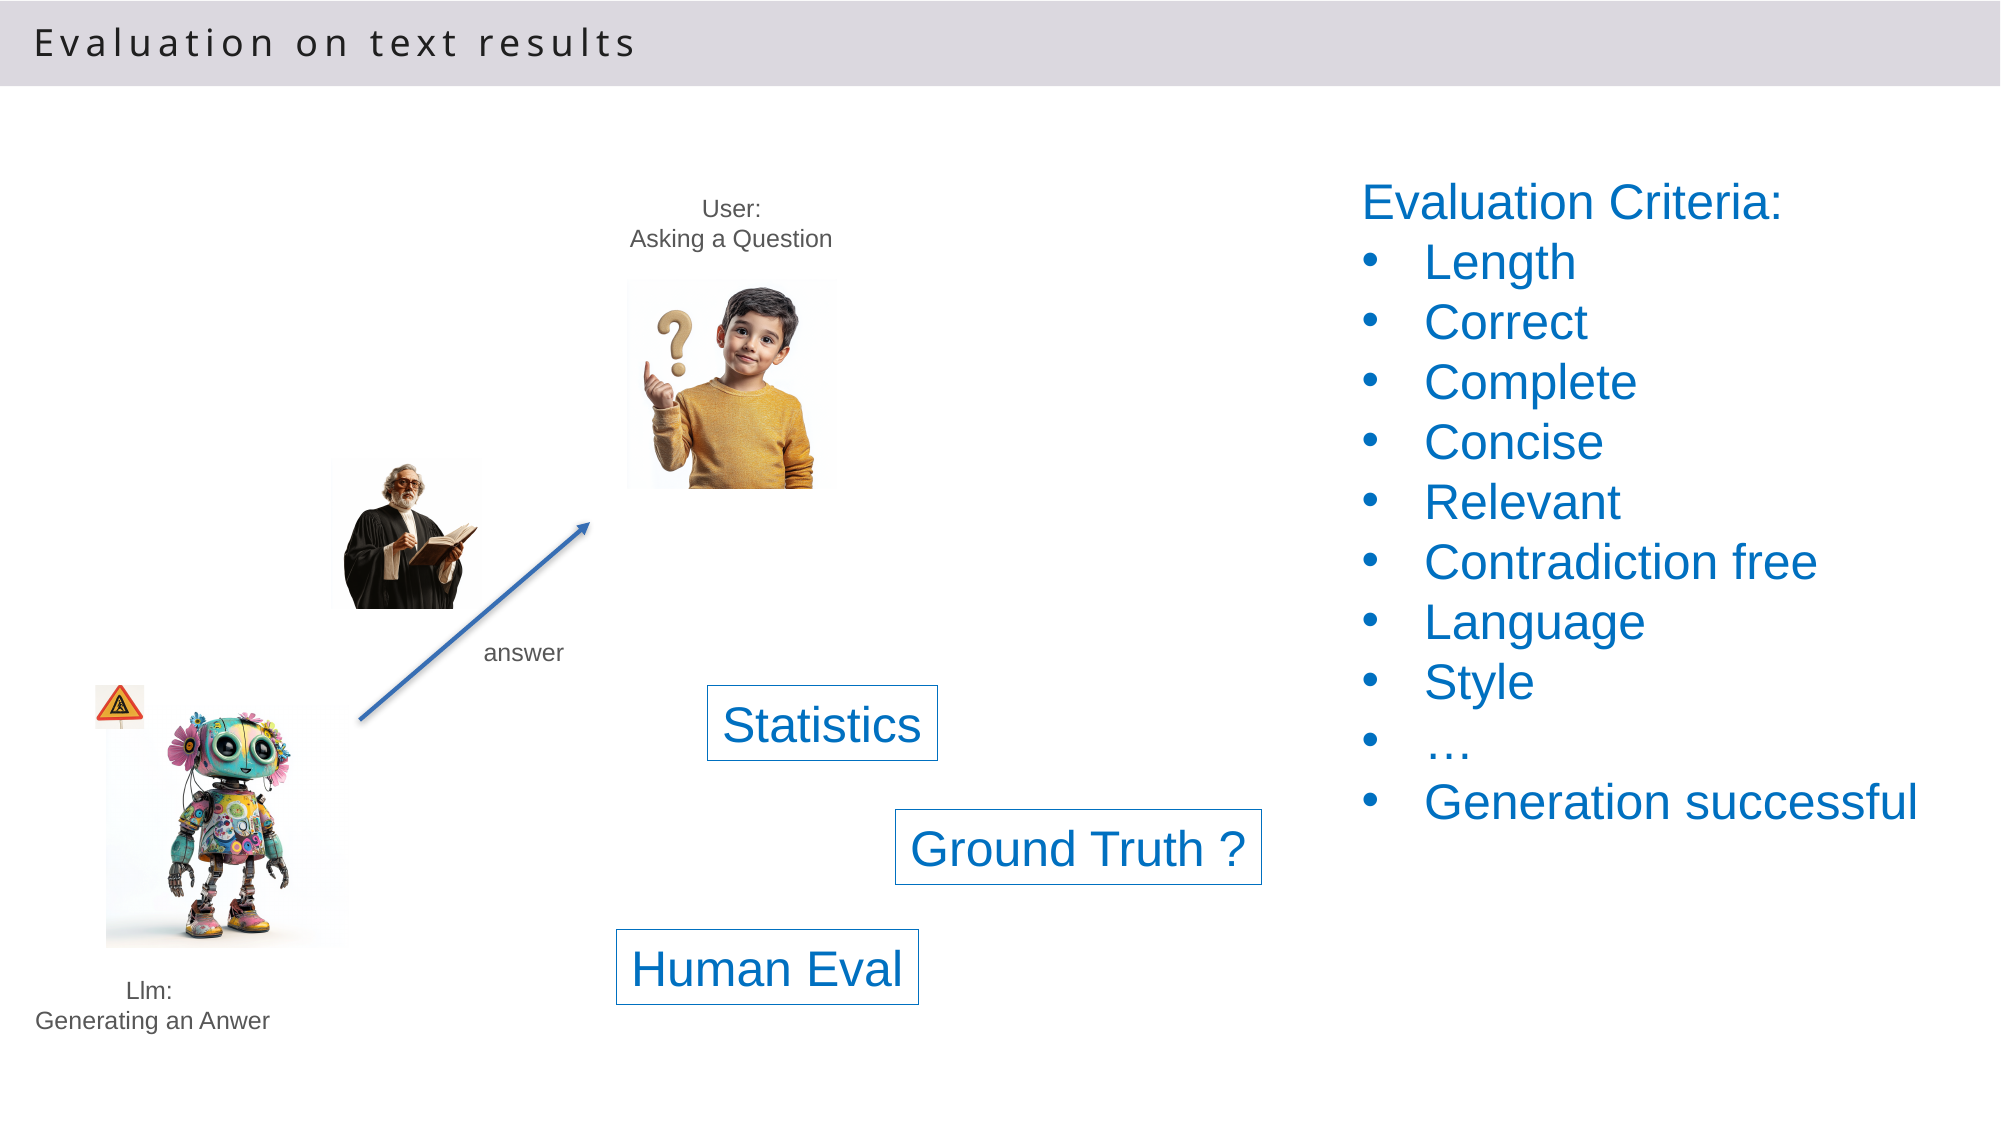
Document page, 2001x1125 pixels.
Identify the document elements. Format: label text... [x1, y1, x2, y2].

text_box Llm: Generating an Anwer [20, 967, 286, 1042]
text_box Evaluation Criteria: Length Correct Complete Concise Relevant Contradiction free Language Style … Generation successful [1346, 161, 1934, 1017]
text_box Human Eval [616, 929, 919, 1005]
title Evaluation on text results [13, 0, 1128, 85]
text_box Statistics [707, 685, 938, 761]
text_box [359, 521, 591, 721]
picture [95, 685, 349, 948]
text_box User: Asking a Question [615, 184, 849, 260]
picture [331, 458, 483, 609]
picture [627, 279, 837, 489]
text_box Ground Truth ? [895, 809, 1262, 885]
